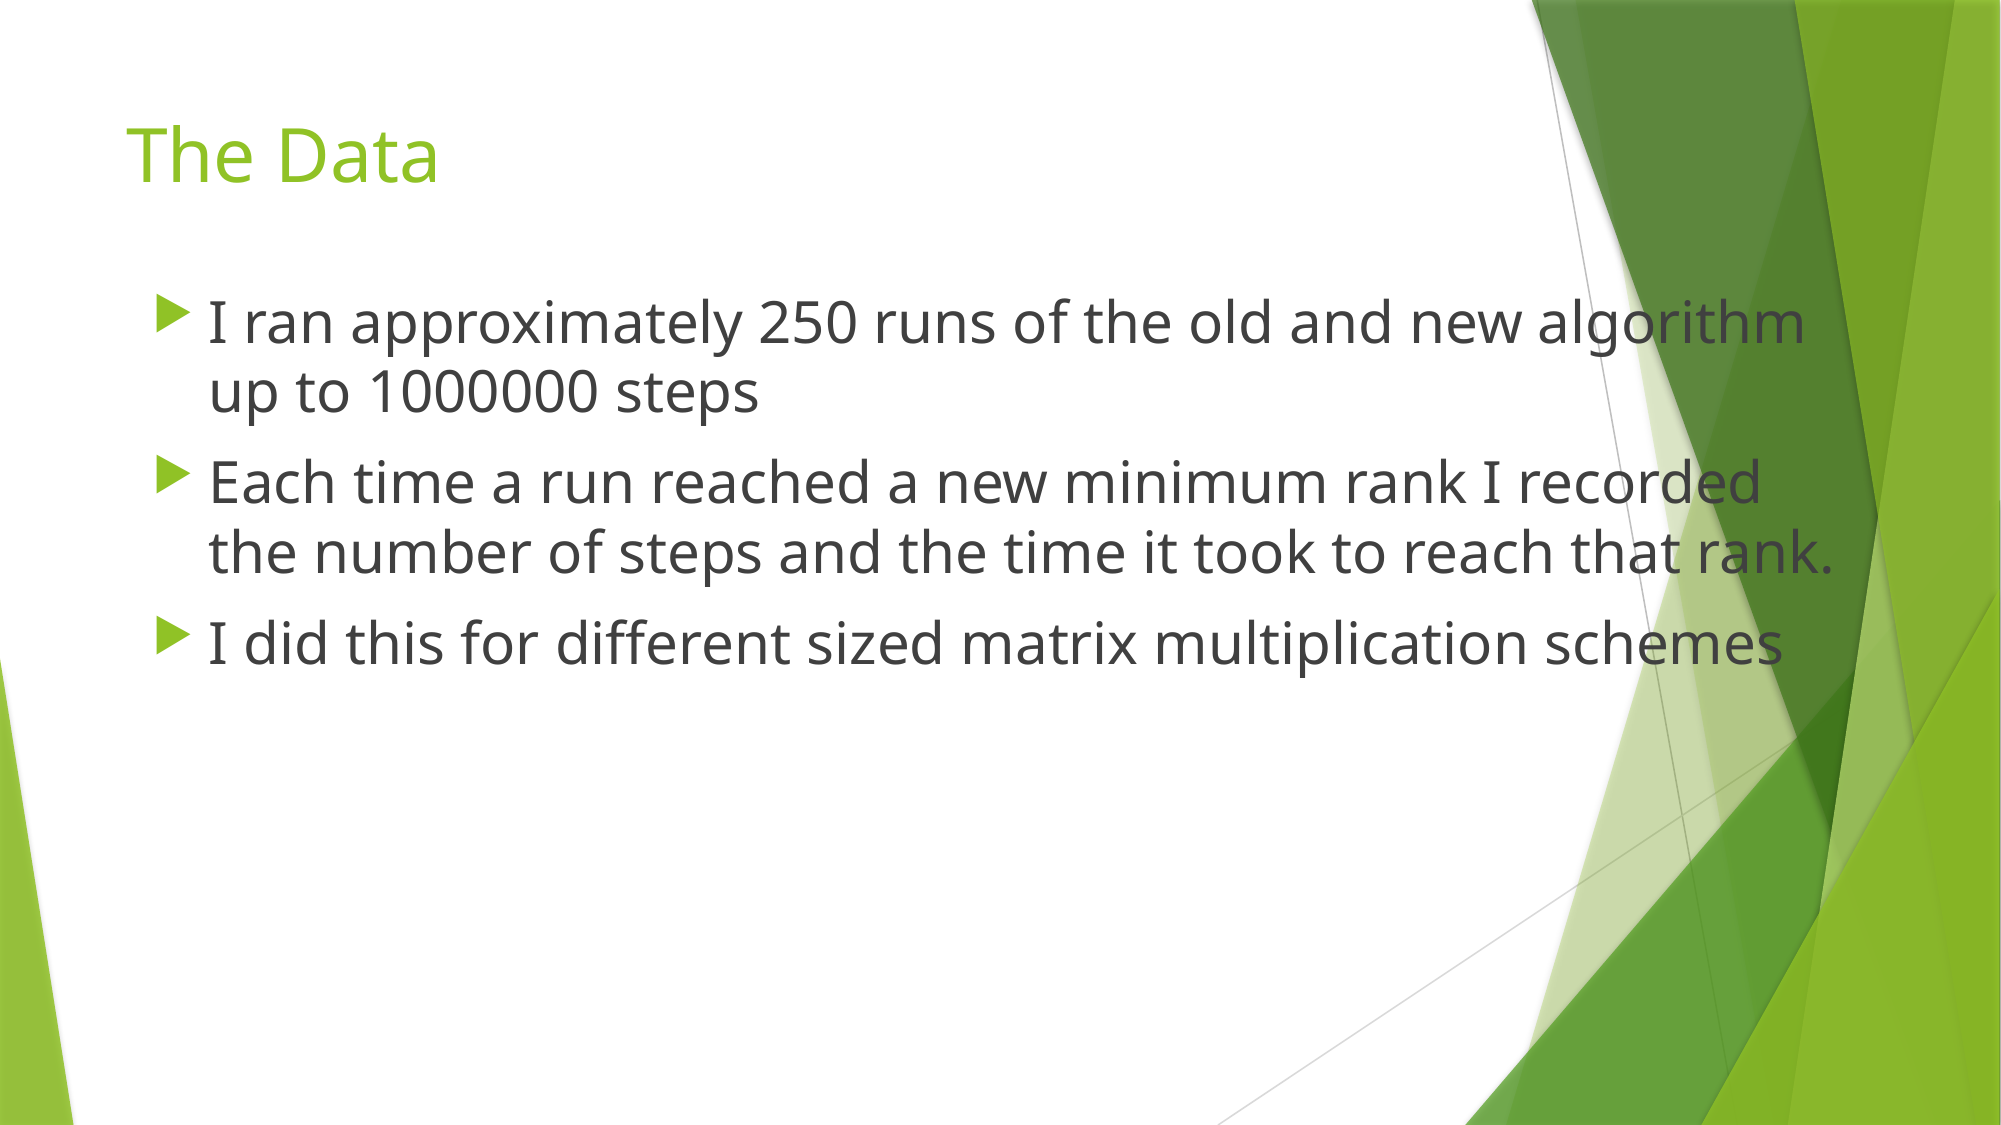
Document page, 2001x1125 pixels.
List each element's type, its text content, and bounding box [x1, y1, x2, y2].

list I ran approximately 250 runs of the old and new algorithm up to 1000000 steps Each time a run reached a new minimum rank I recorded the number of steps and the time it took to reach that rank. I did this for different sized matrix multiplication schemes [137, 277, 1863, 969]
title The Data [111, 99, 1522, 317]
